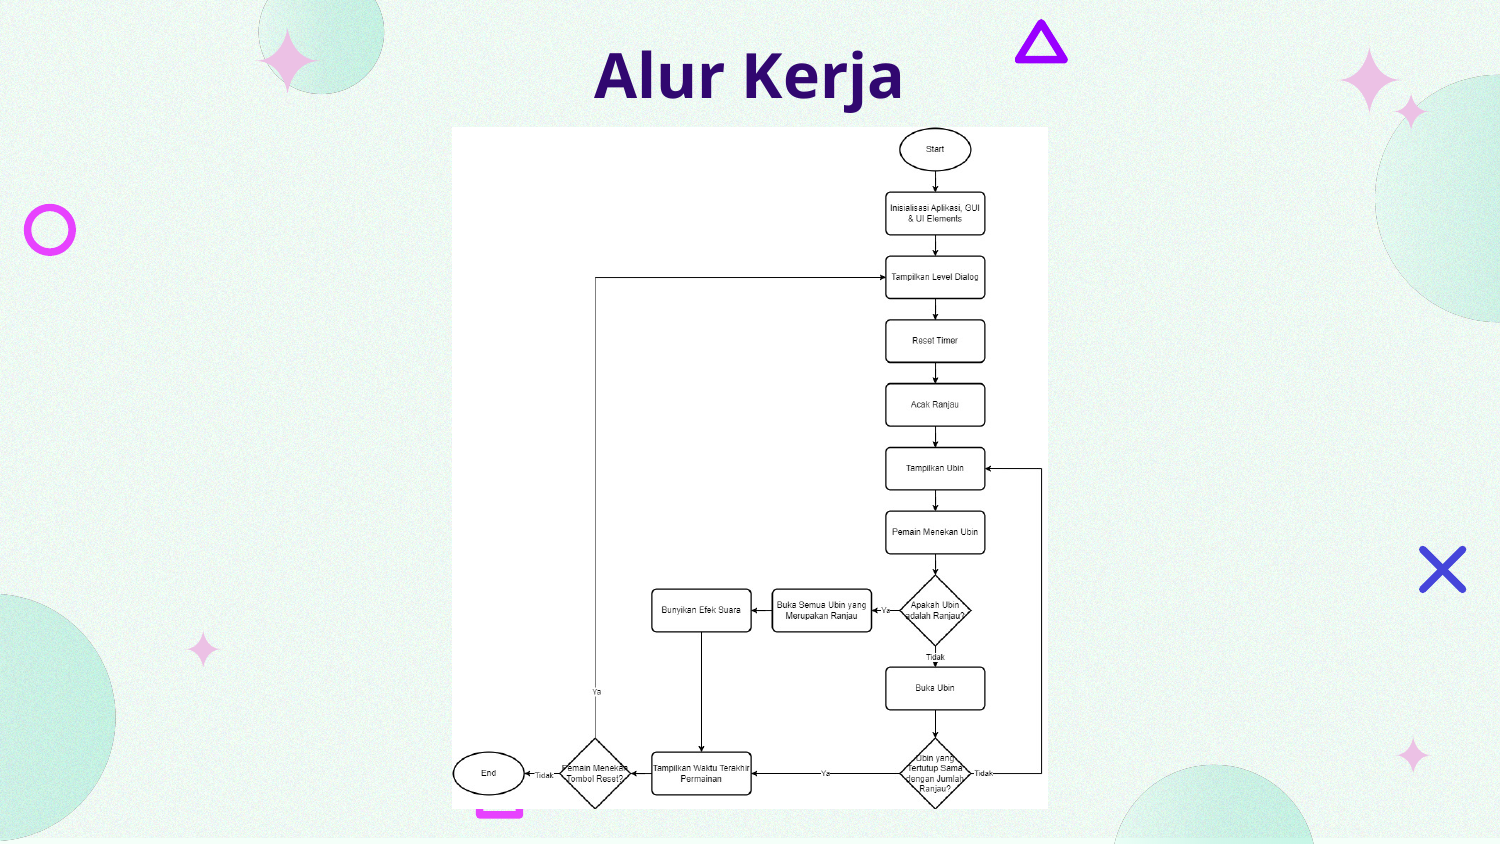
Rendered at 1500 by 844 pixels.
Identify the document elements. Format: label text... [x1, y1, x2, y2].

picture [0, 0, 1500, 844]
subtitle Alur Kerja [210, 20, 1290, 112]
